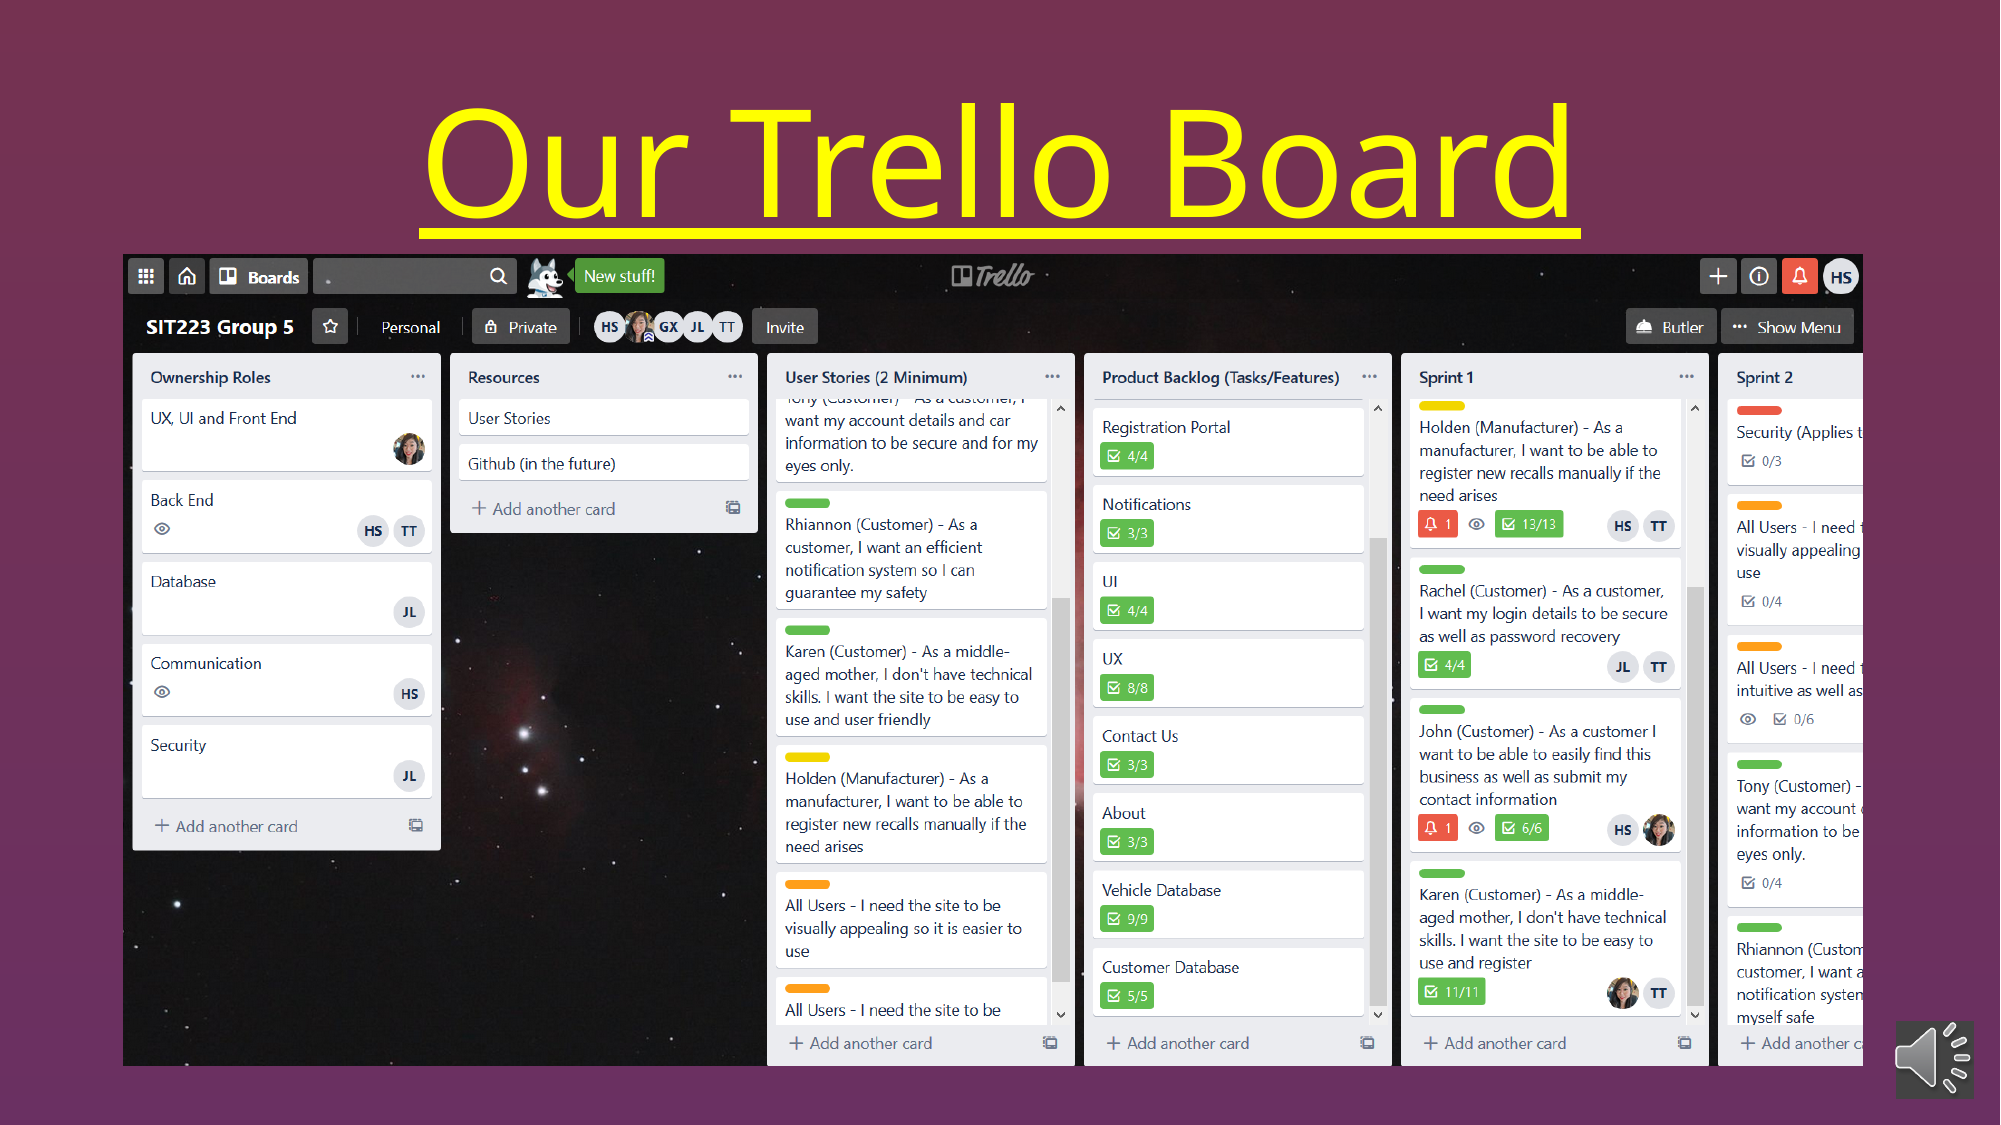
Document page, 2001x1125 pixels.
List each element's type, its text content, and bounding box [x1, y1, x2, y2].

picture [1894, 1019, 1975, 1100]
title Our Trello Board [137, 59, 1863, 254]
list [123, 254, 1863, 1066]
